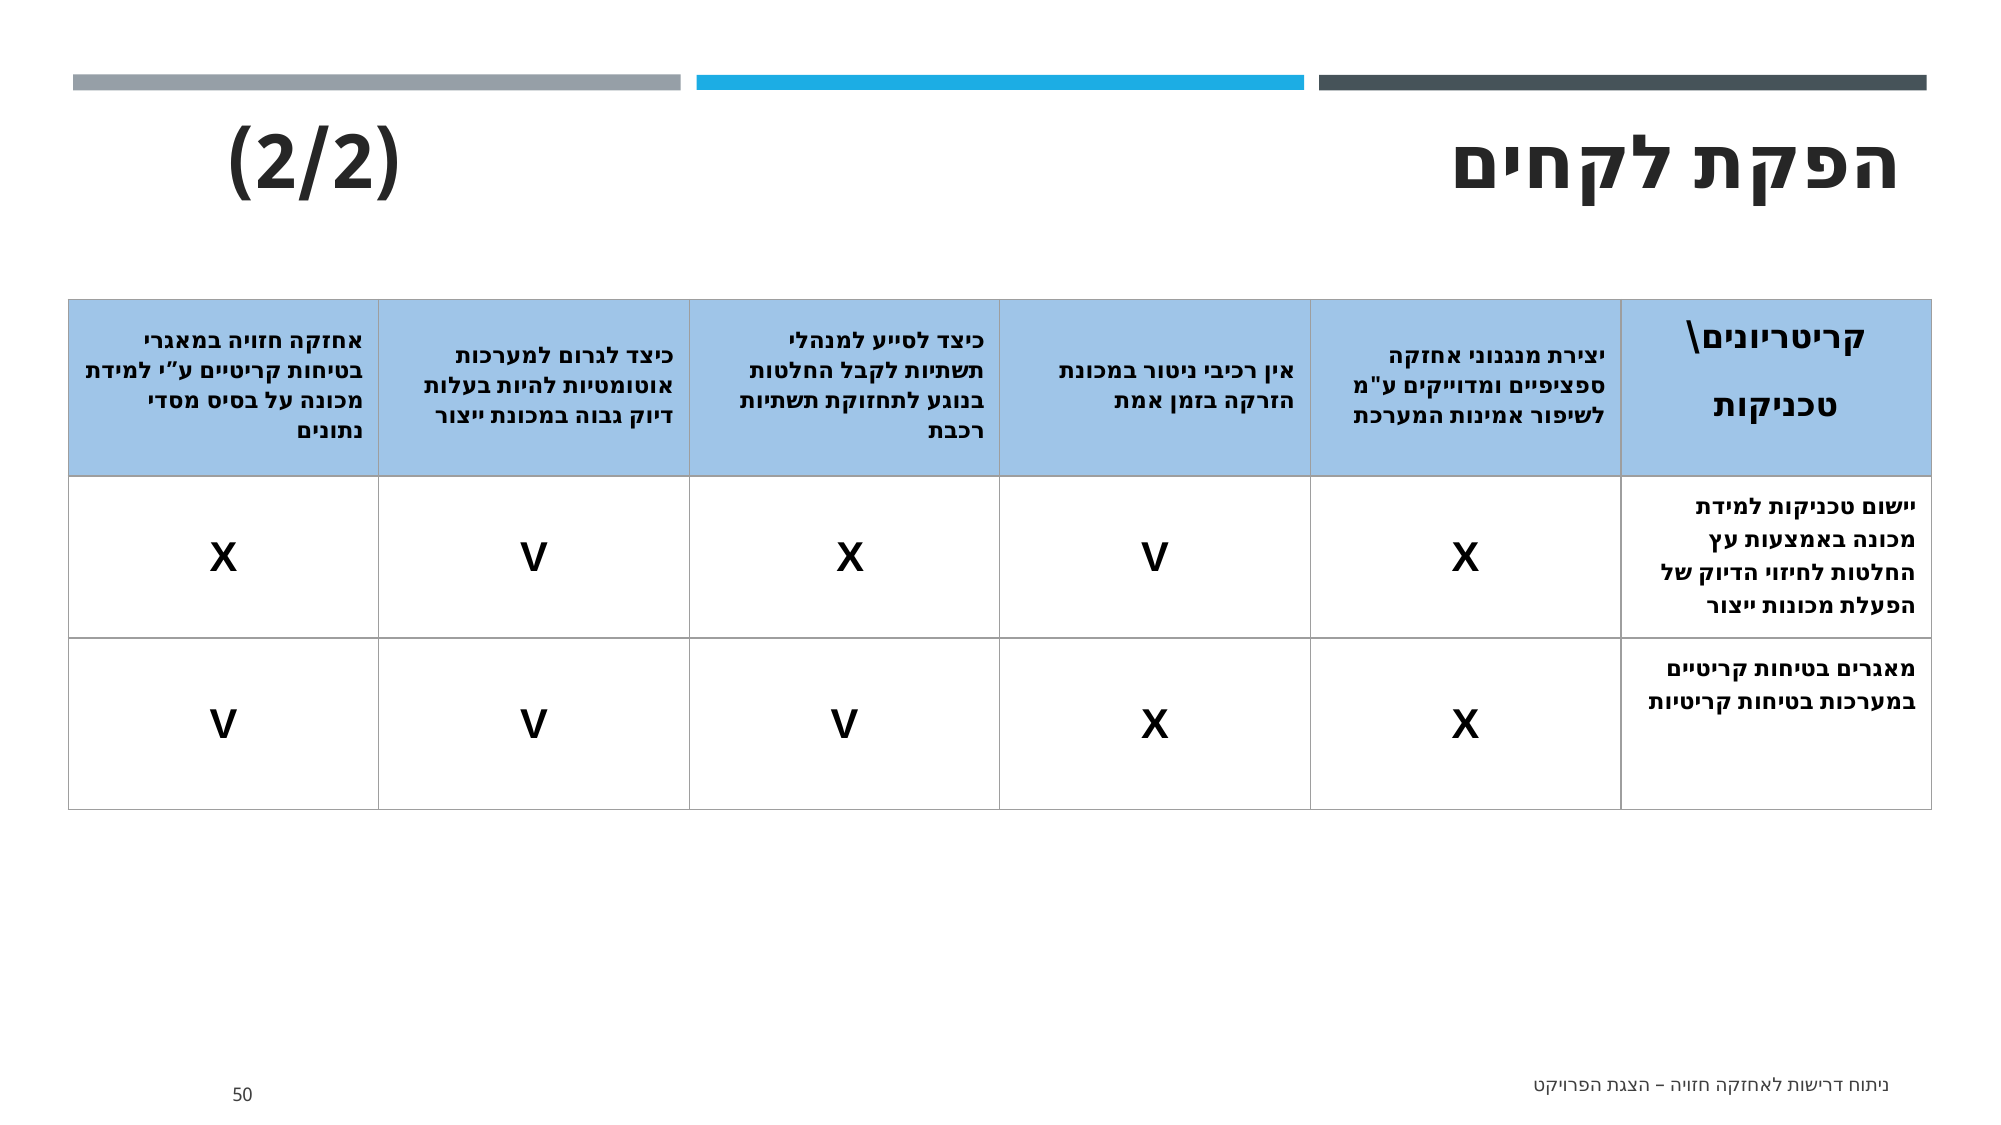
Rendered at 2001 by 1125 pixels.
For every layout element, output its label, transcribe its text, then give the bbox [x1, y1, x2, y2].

table_cell V [69, 639, 378, 809]
table_header קריטריונים\ טכניקות [1622, 300, 1931, 475]
table_cell X [690, 477, 999, 637]
table_cell V [1000, 477, 1310, 637]
table_header כיצד לגרום למערכות אוטומטיות להיות בעלות דיוק גבוה במכונת ייצור [379, 300, 689, 475]
table_header אין רכיבי ניטור במכונת הזרקה בזמן אמת [1000, 300, 1310, 475]
table_cell יישום טכניקות למידת מכונה באמצעות עץ החלטות לחיזוי הדיוק של הפעלת מכונות ייצור [1622, 477, 1931, 637]
table_header אחזקה חזויה במאגרי בטיחות קריטיים ע”י למידת מכונה על בסיס מסדי נתונים [69, 300, 378, 475]
title הפקת לקחים (2/2) [108, 103, 1918, 211]
table_cell מאגרים בטיחות קריטיים במערכות בטיחות קריטיות [1622, 639, 1931, 809]
table_header יצירת מנגנוני אחזקה ספציפיים ומדוייקים ע"מ לשיפור אמינות המערכת [1311, 300, 1620, 475]
table_cell X [1311, 477, 1620, 637]
table_cell V [379, 477, 689, 637]
table_cell X [1311, 639, 1620, 809]
table_cell X [69, 477, 378, 637]
table_header כיצד לסייע למנהלי תשתיות לקבל החלטות בנוגע לתחזוקת תשתיות רכבת [690, 300, 999, 475]
table_cell V [690, 639, 999, 809]
table_cell V [379, 639, 689, 809]
table_cell X [1000, 639, 1310, 809]
